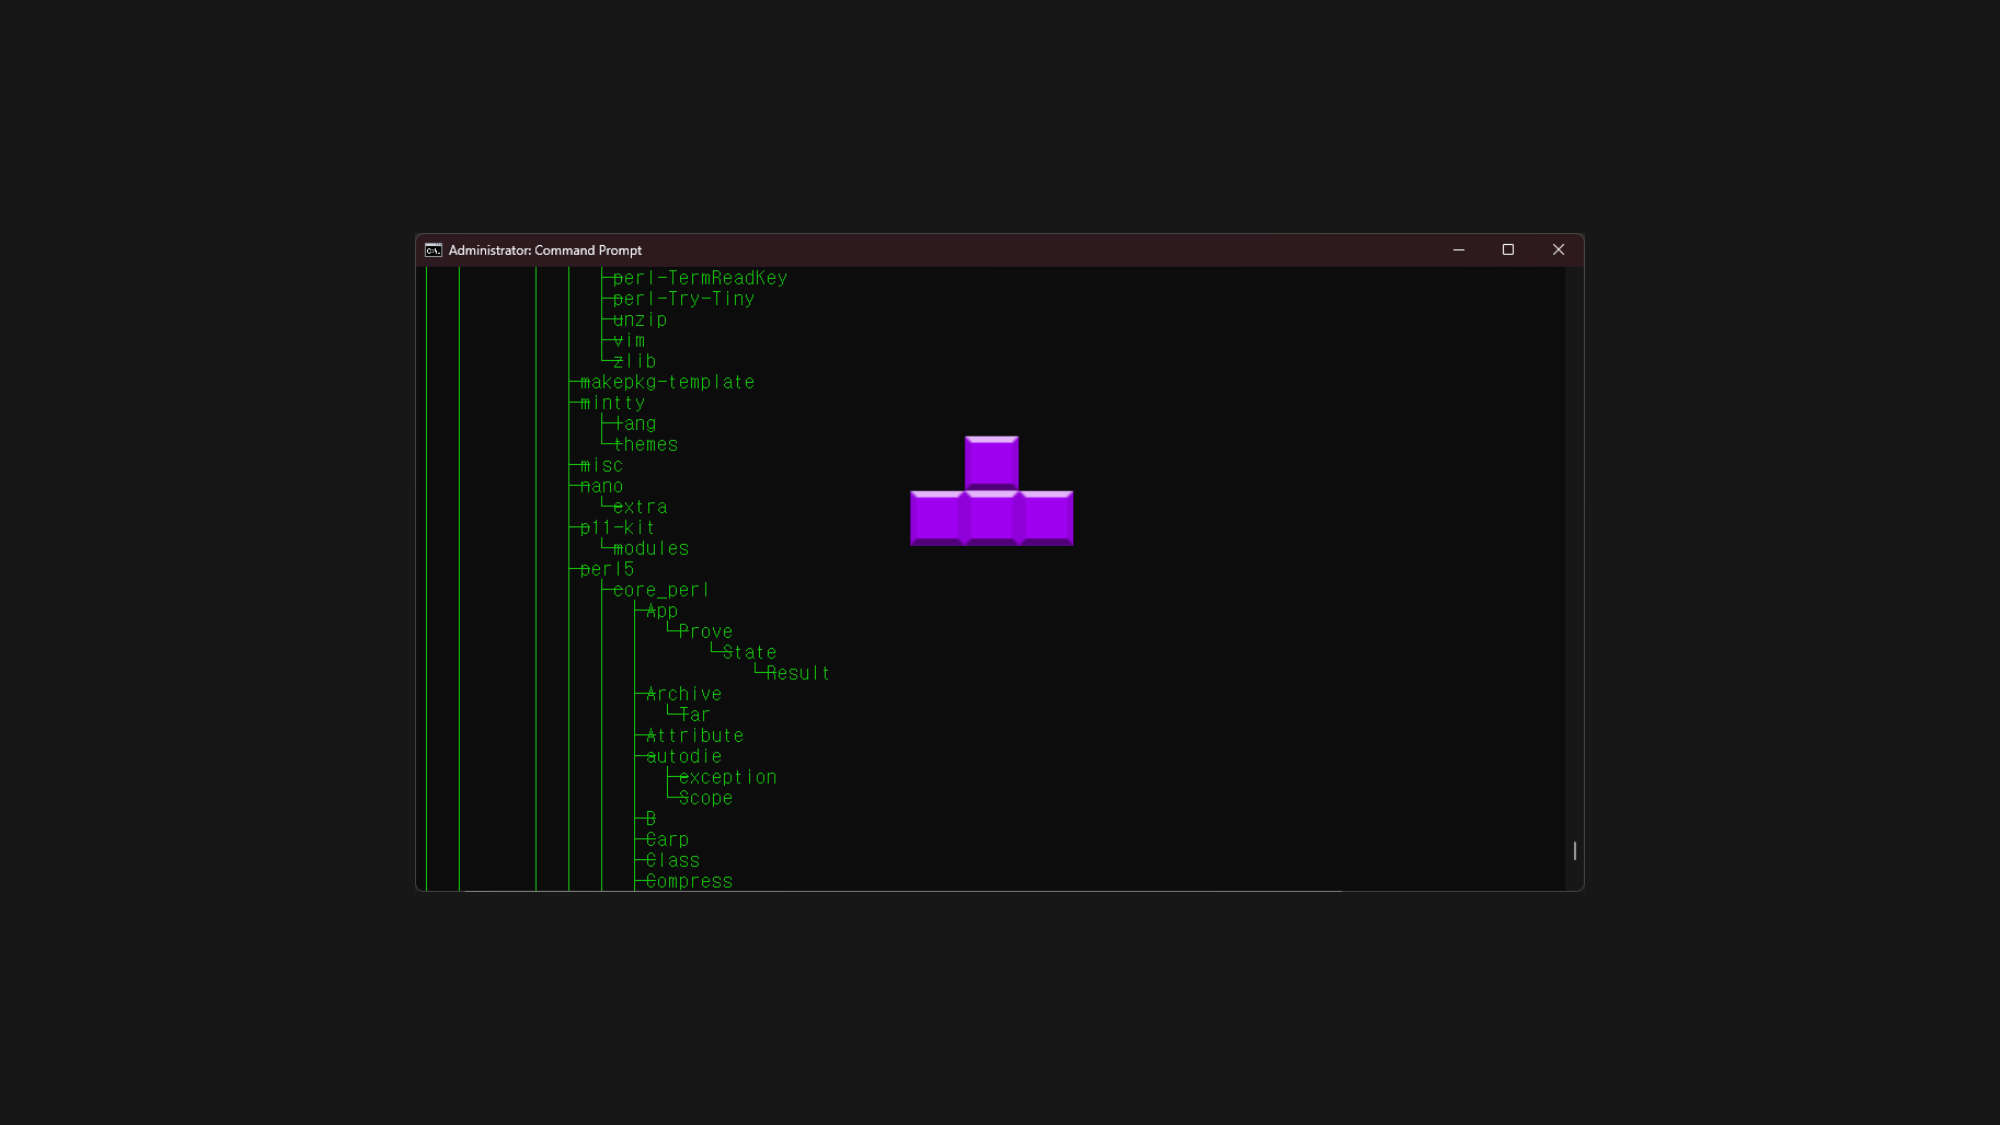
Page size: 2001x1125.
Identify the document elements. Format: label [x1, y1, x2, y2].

picture [415, 233, 1585, 892]
